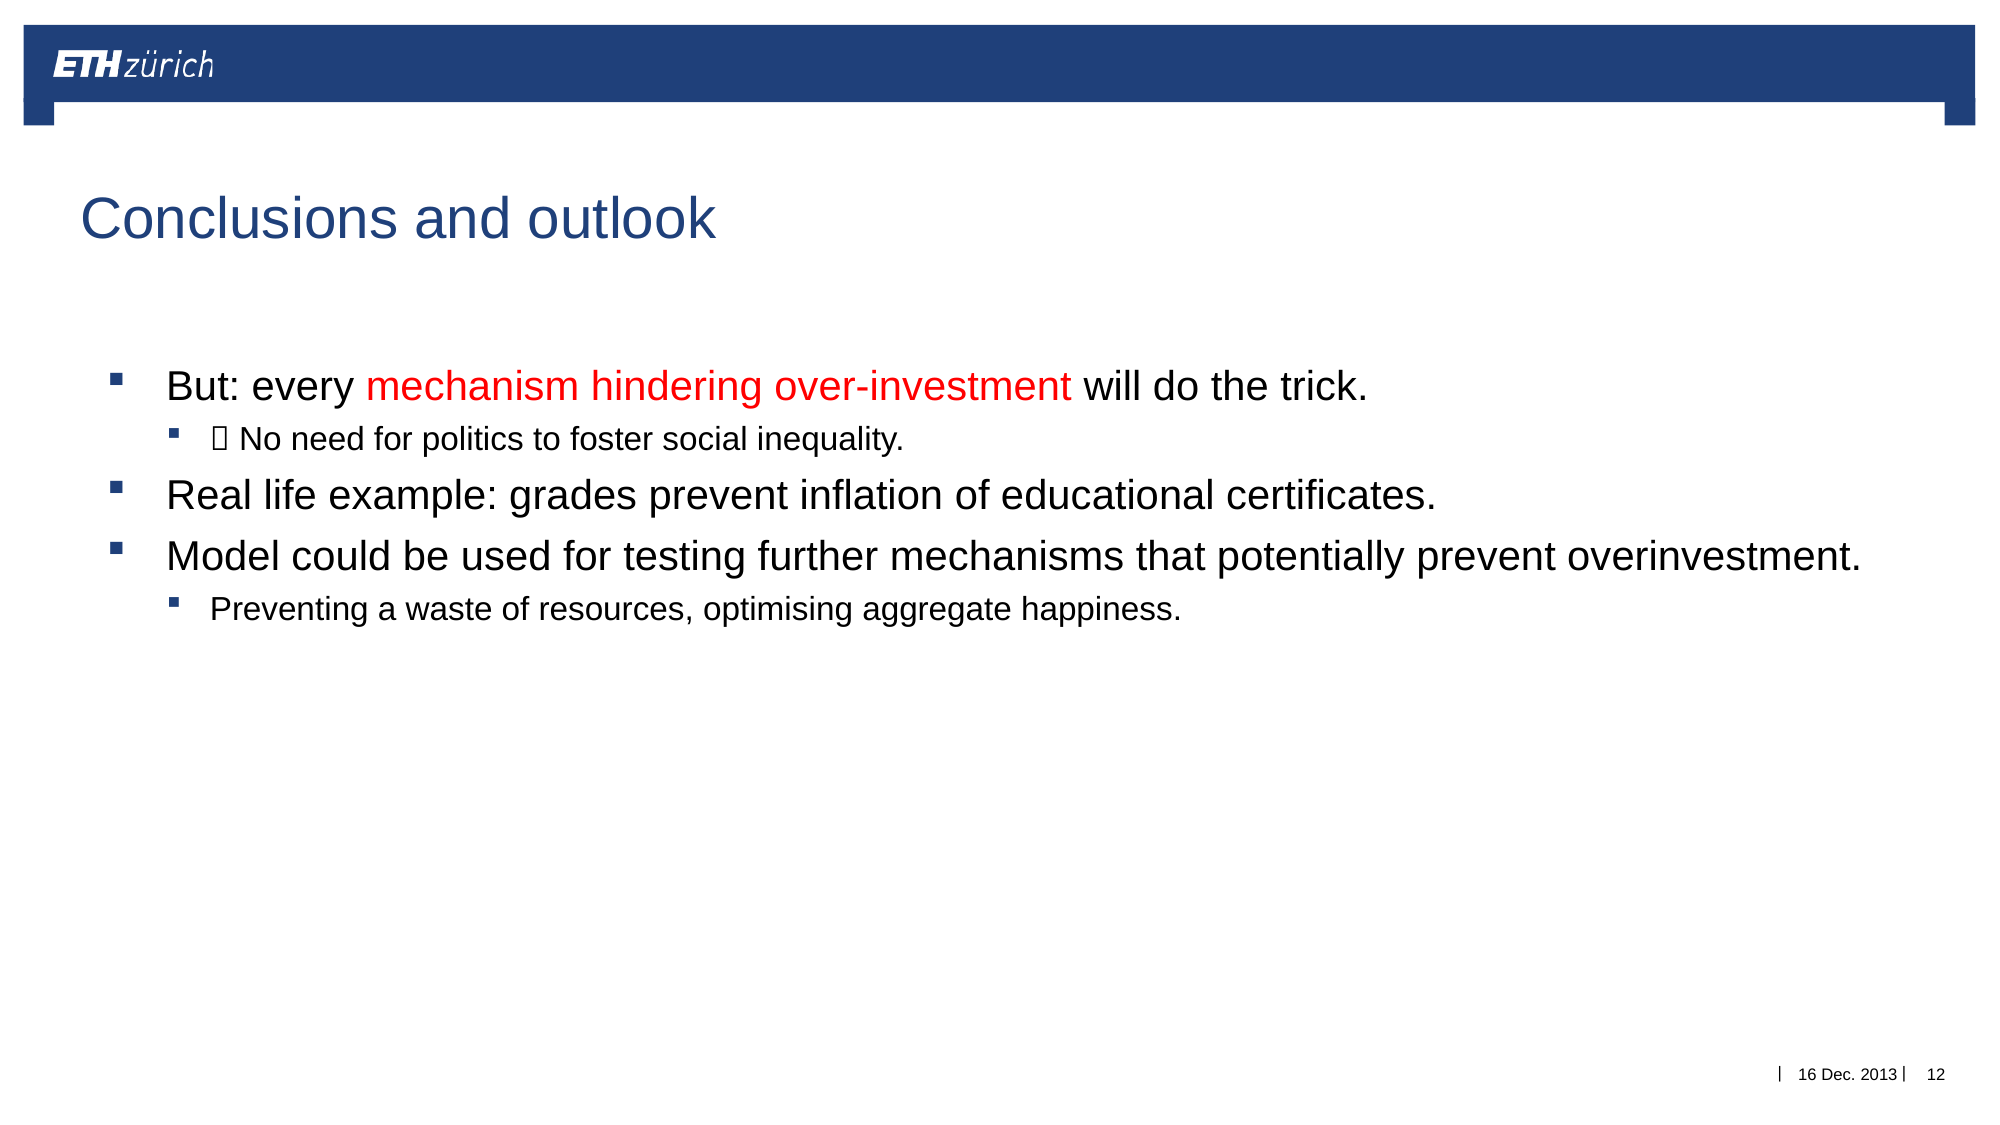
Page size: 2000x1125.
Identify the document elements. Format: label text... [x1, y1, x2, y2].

text_box But: every mechanism hindering over-investment will do the trick.  No need for politics to foster social inequality. Real life example: grades prevent inflation of educational certificates. Model could be used for testing further mechanisms that potentially prevent overinvestment. Preventing a waste of resources, optimising aggregate happiness. [92, 301, 1884, 993]
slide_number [1777, 1034, 1918, 1112]
text_box Conclusions and outlook [65, 172, 749, 258]
slide_number 12 [1918, 1034, 1966, 1112]
